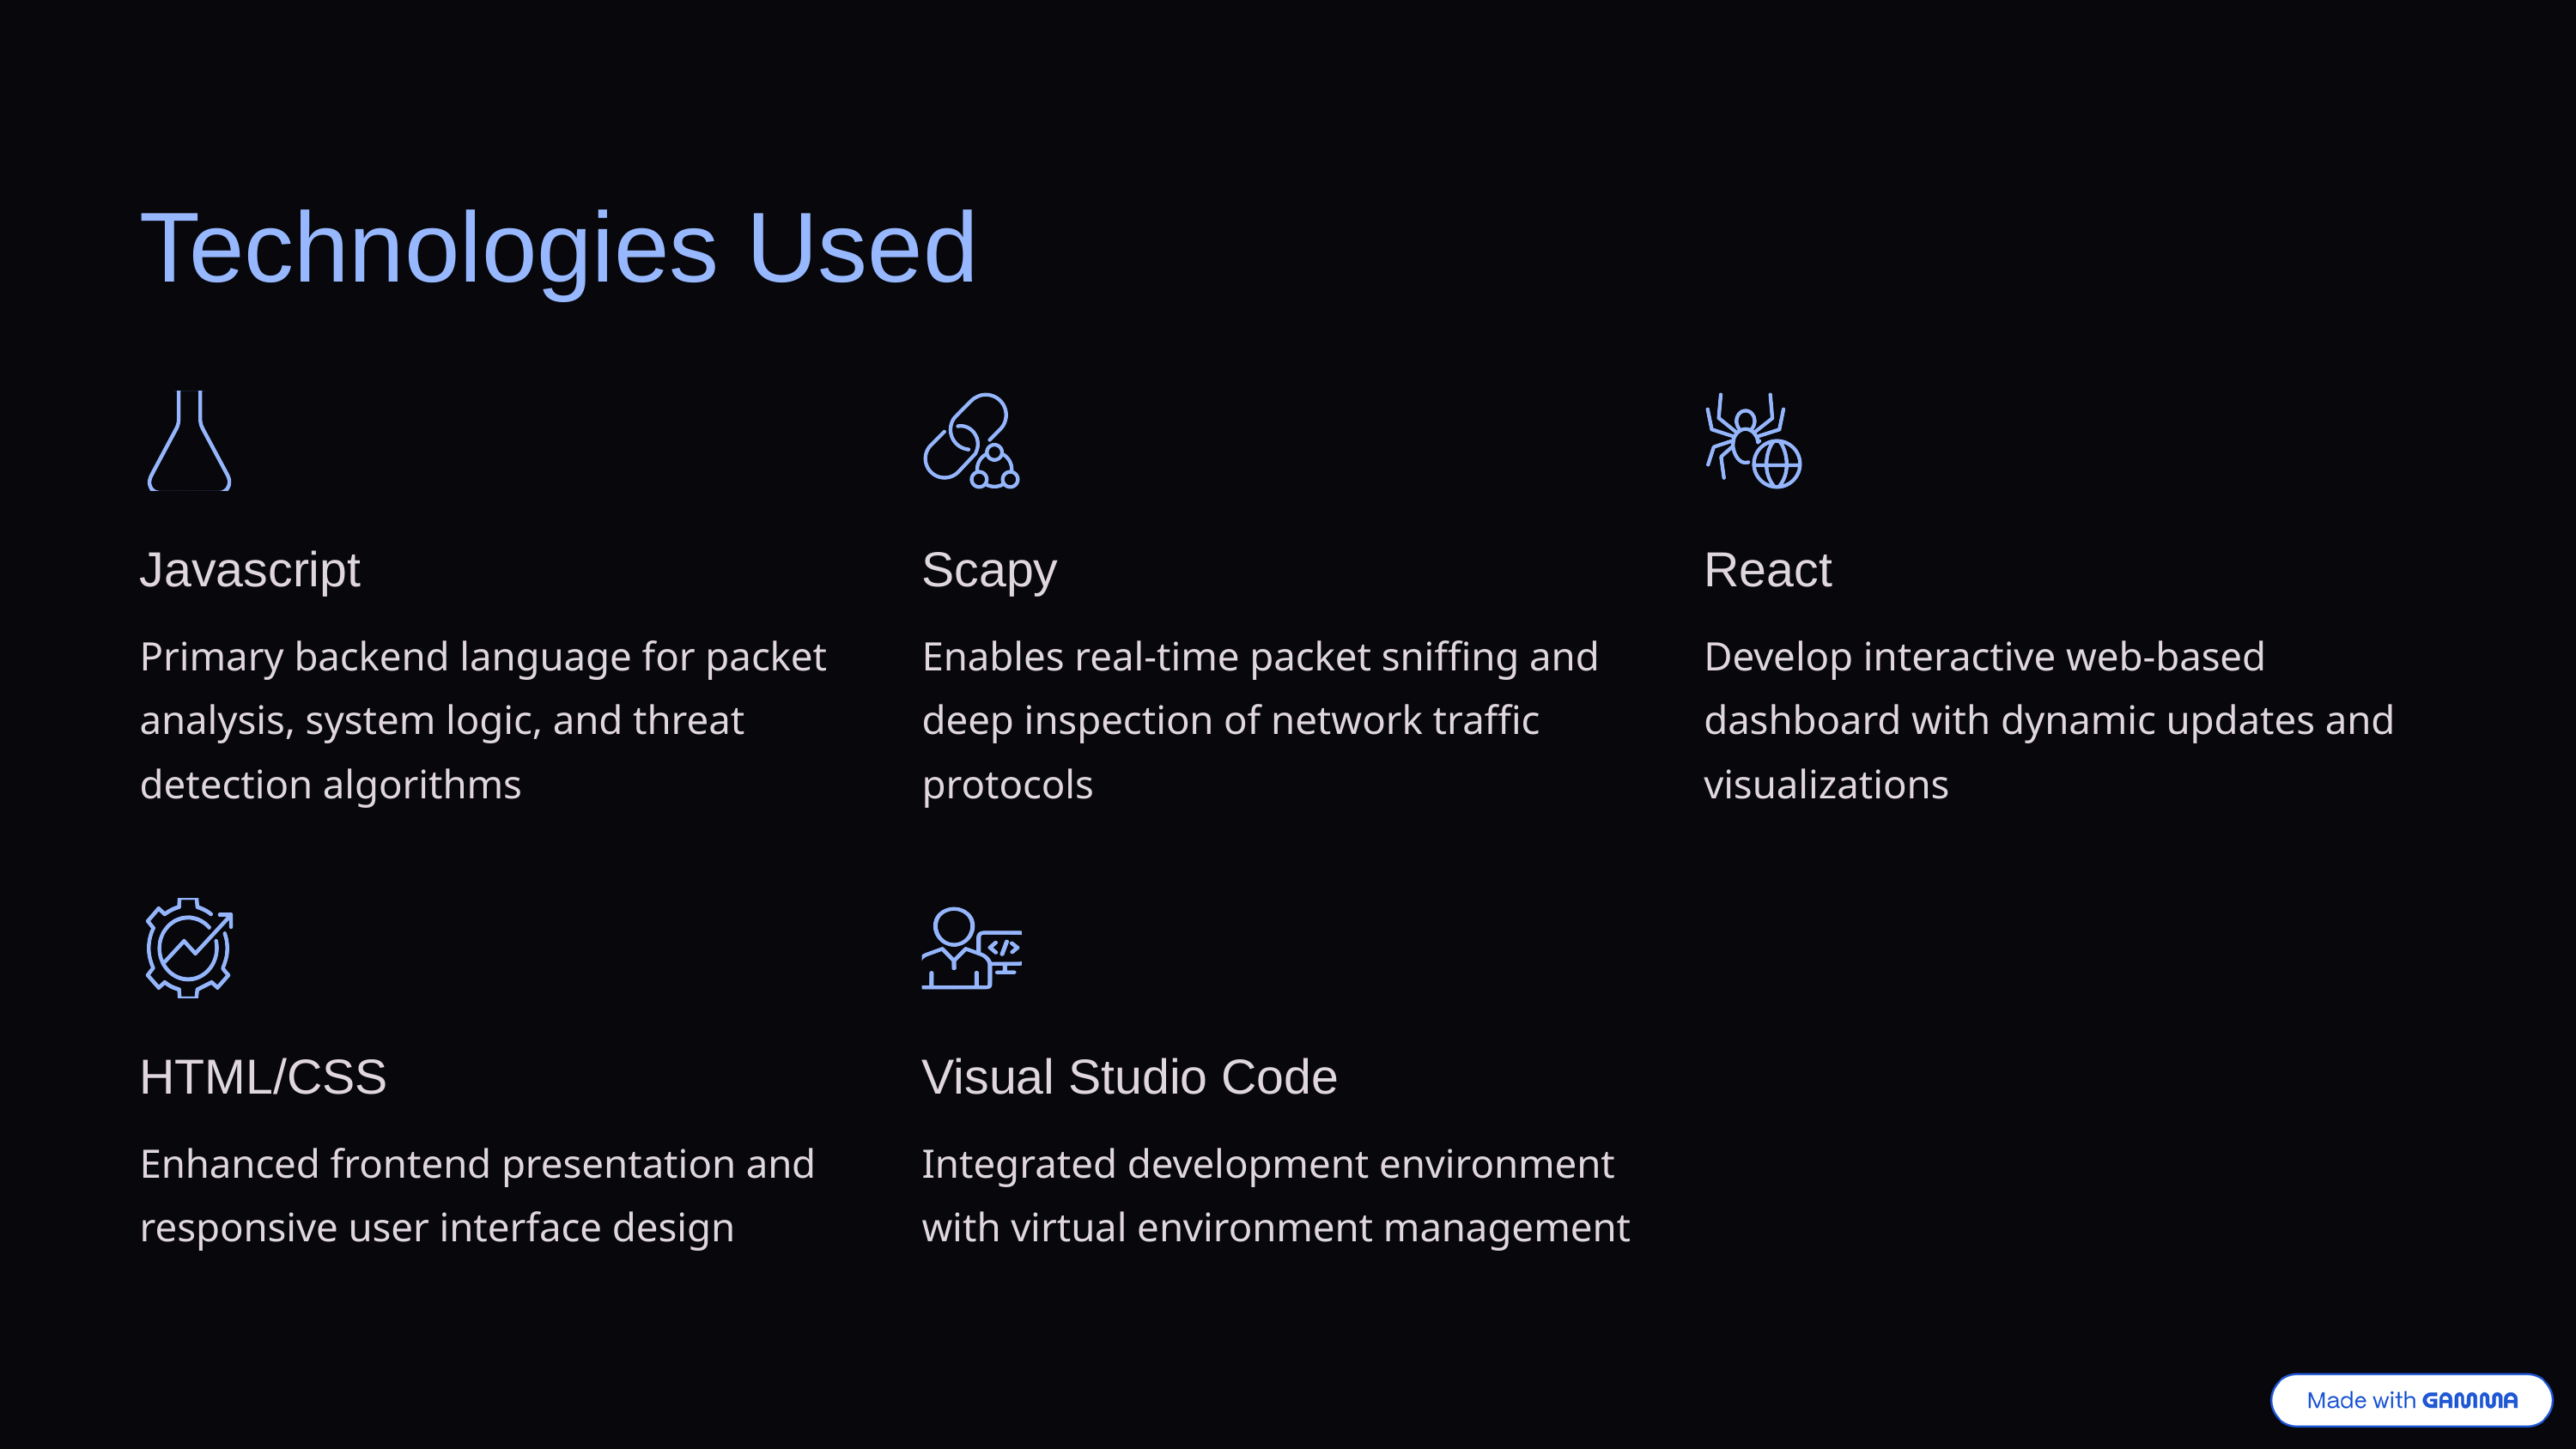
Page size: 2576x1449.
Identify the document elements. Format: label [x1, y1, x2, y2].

text_box [0, 0, 2576, 1449]
text_box [2260, 1363, 2565, 1437]
